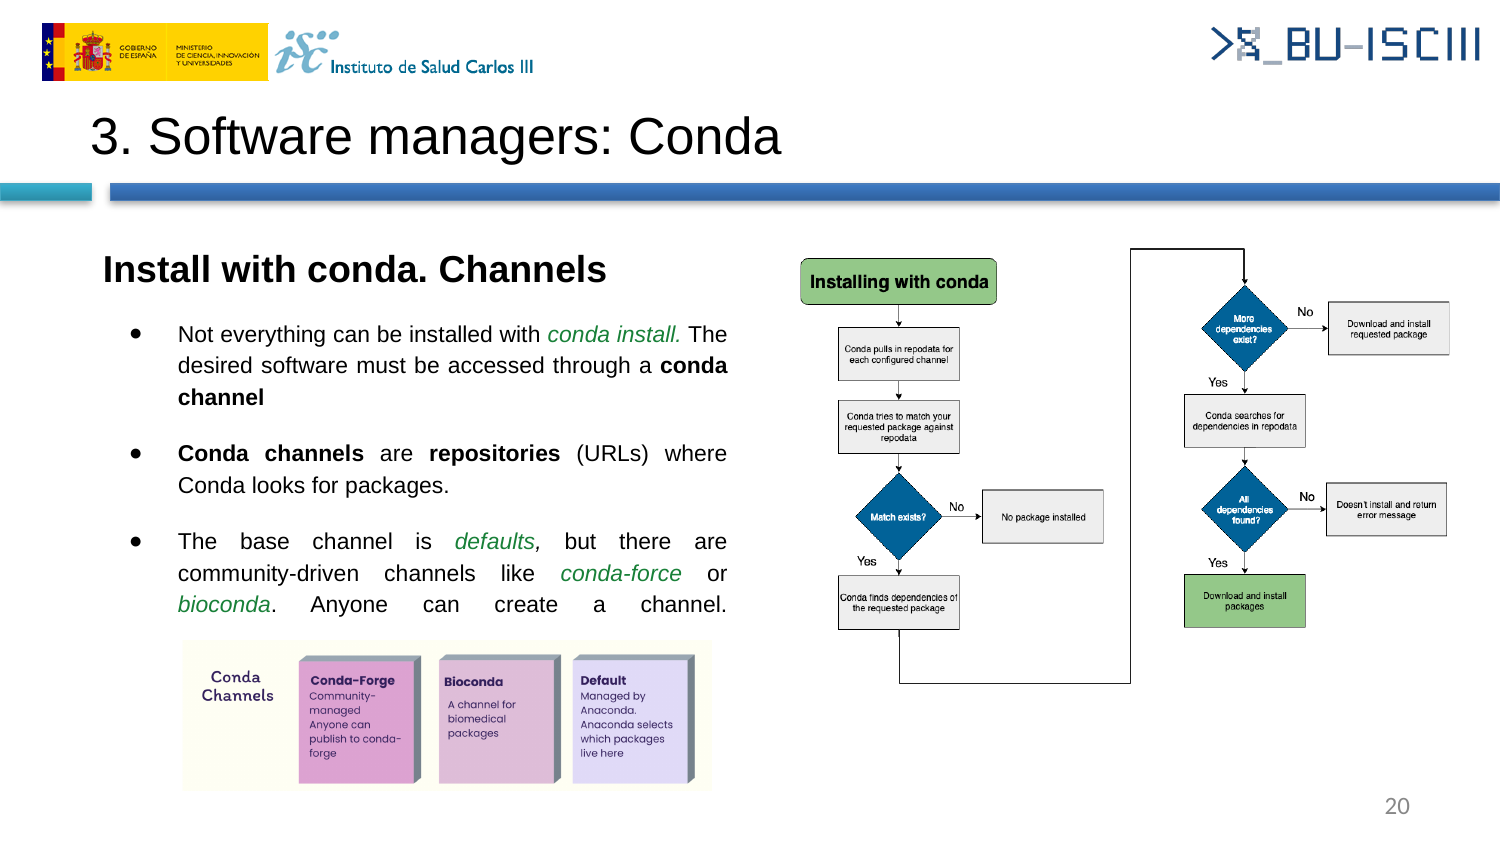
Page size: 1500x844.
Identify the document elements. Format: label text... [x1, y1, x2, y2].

text_box Install with conda. Channels Not everything can be installed with conda install. The desired software must be accessed through a conda channel Conda channels are repositories (URLs) where Conda looks for packages. The base channel is defaults, but there are community-driven channels like conda-force or bioconda. Anyone can create a channel. [87, 223, 743, 664]
picture [42, 23, 593, 81]
slide_number ‹#› [1074, 782, 1425, 827]
picture [182, 639, 713, 791]
title 3. Software managers: Conda [75, 85, 1425, 183]
picture [1201, 0, 1492, 85]
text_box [800, 248, 1450, 684]
